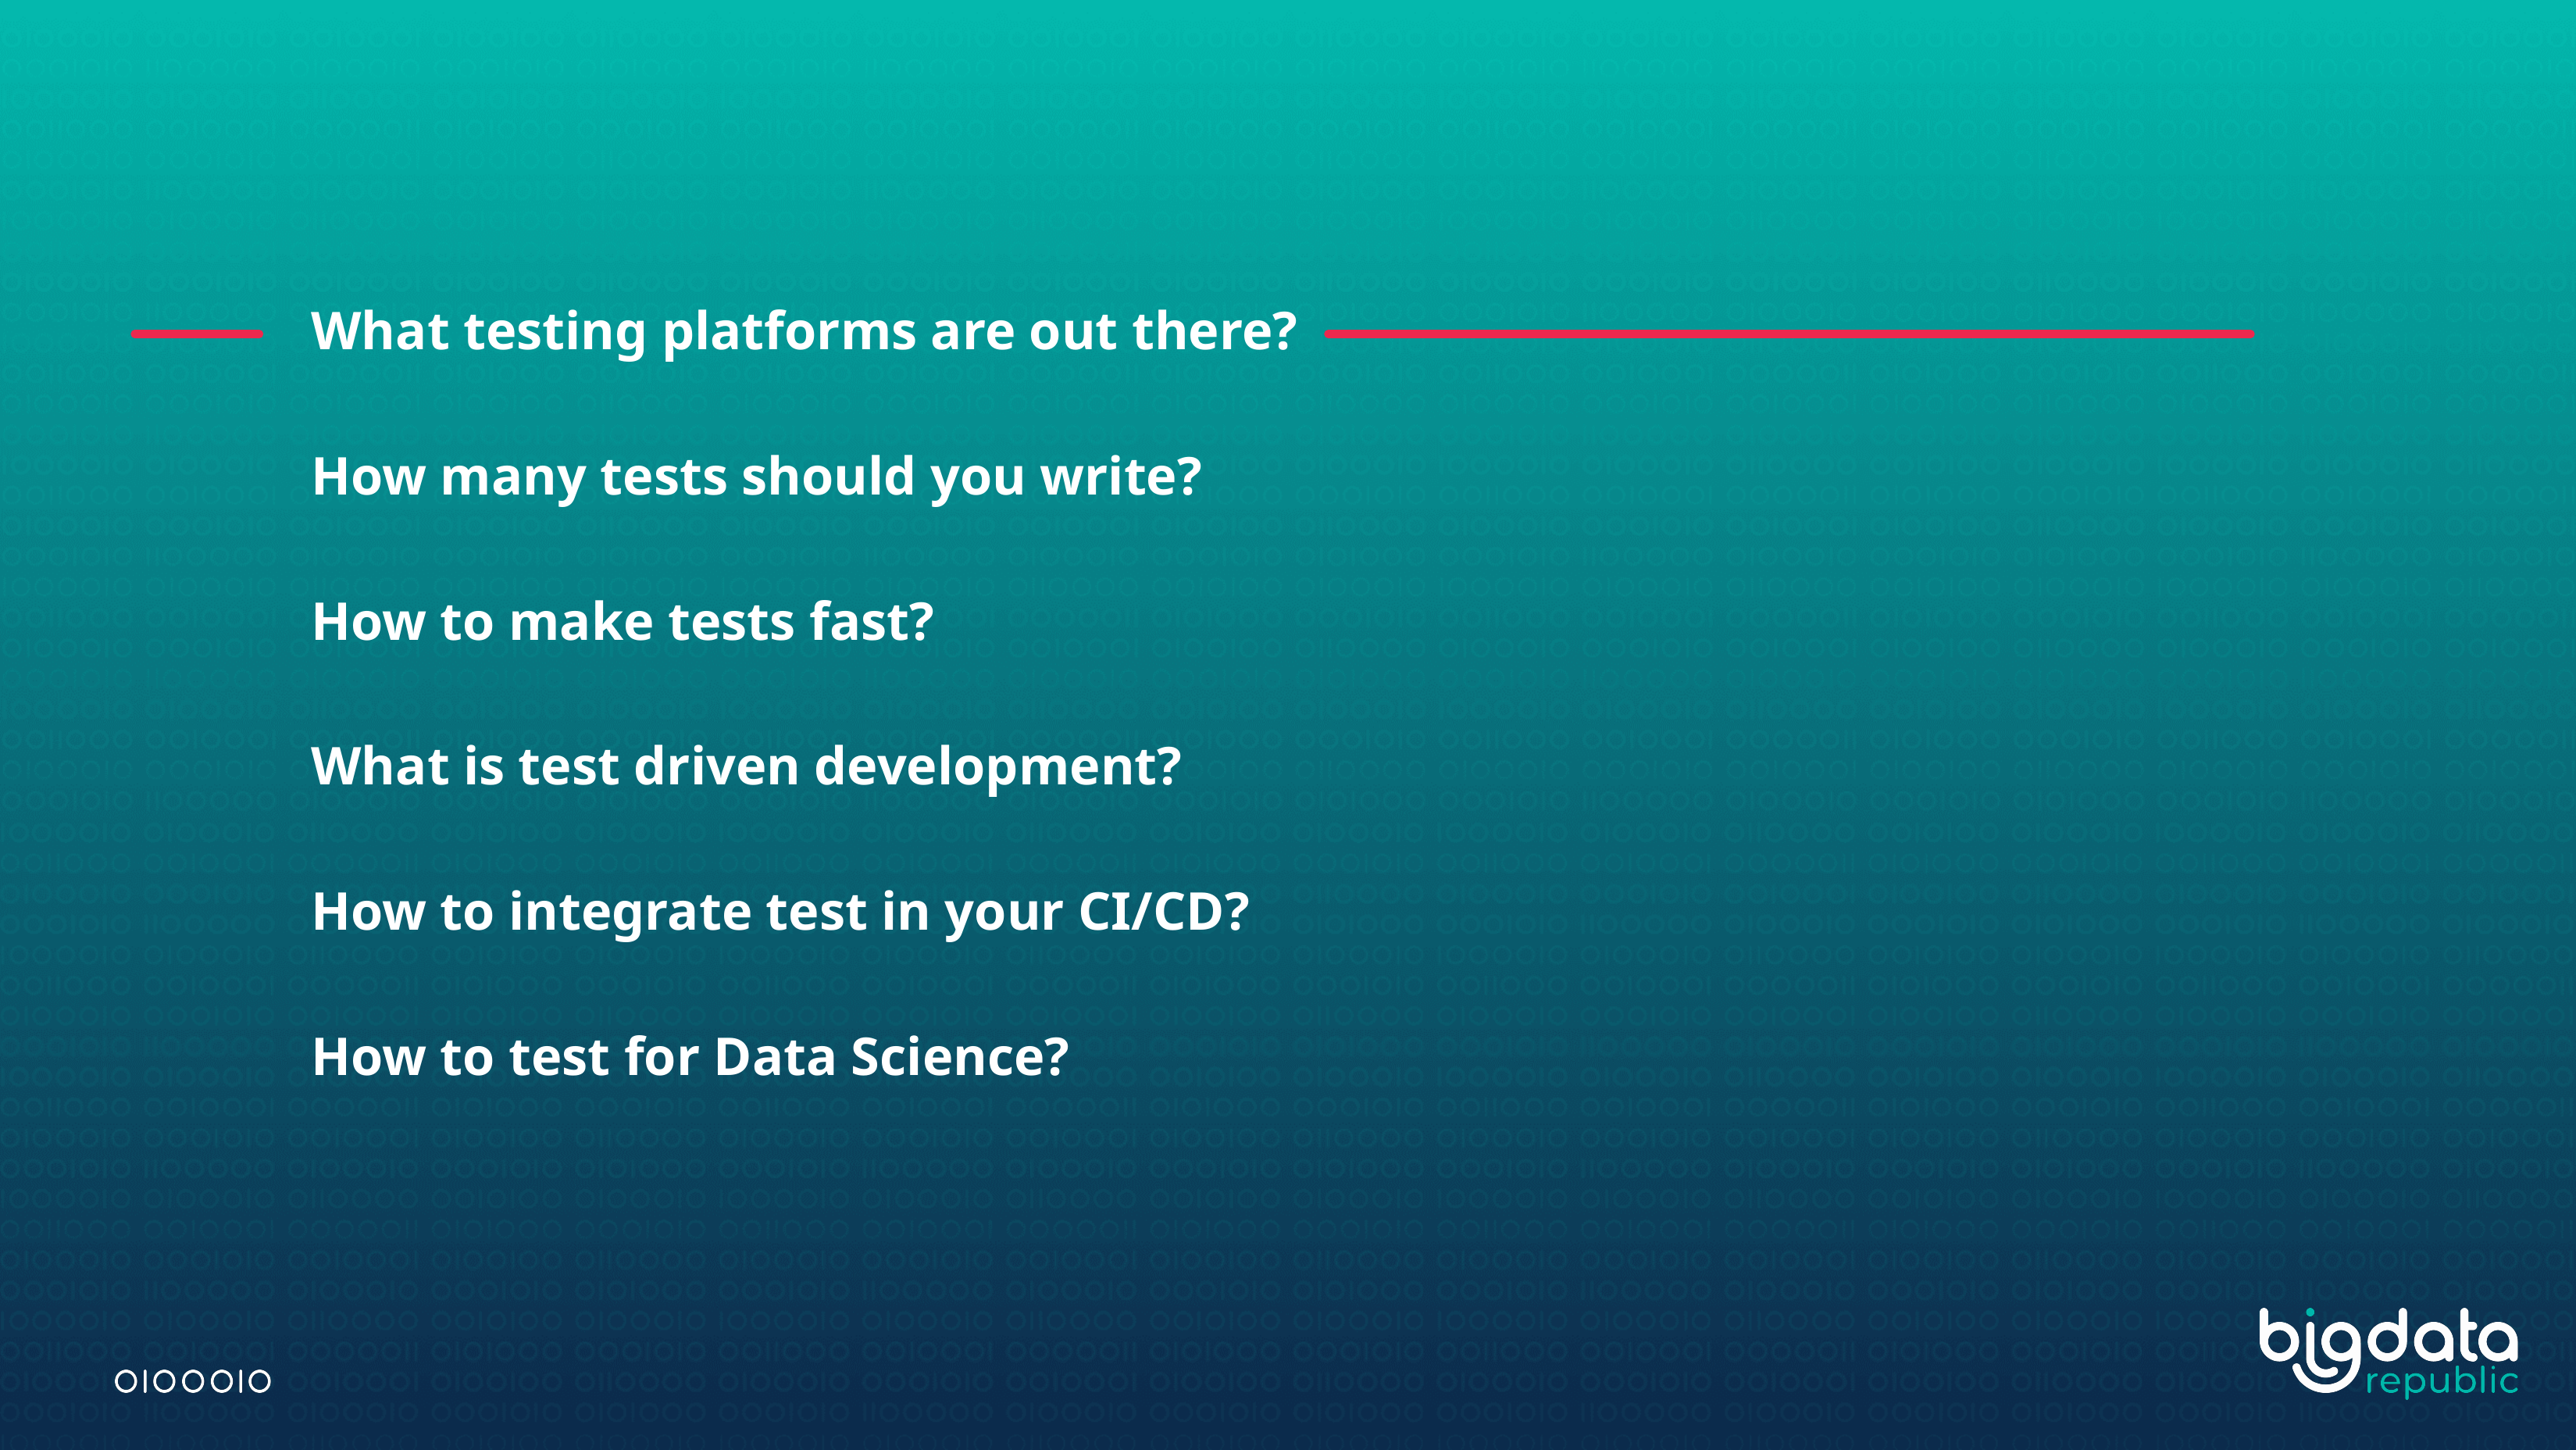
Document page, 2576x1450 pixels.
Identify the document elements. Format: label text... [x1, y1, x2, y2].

text_box What testing platforms are out there? [299, 343, 1572, 366]
text_box How to integrate test in your CI/CD? [299, 872, 1572, 947]
text_box What is test driven development? [299, 727, 1572, 802]
text_box How to make tests fast? [299, 582, 1572, 656]
text_box How to test for Data Science? [299, 1017, 1572, 1091]
text_box What testing platforms are out there? [299, 291, 1572, 333]
picture [0, 0, 2576, 1450]
text_box How many tests should you write? [299, 437, 1572, 512]
